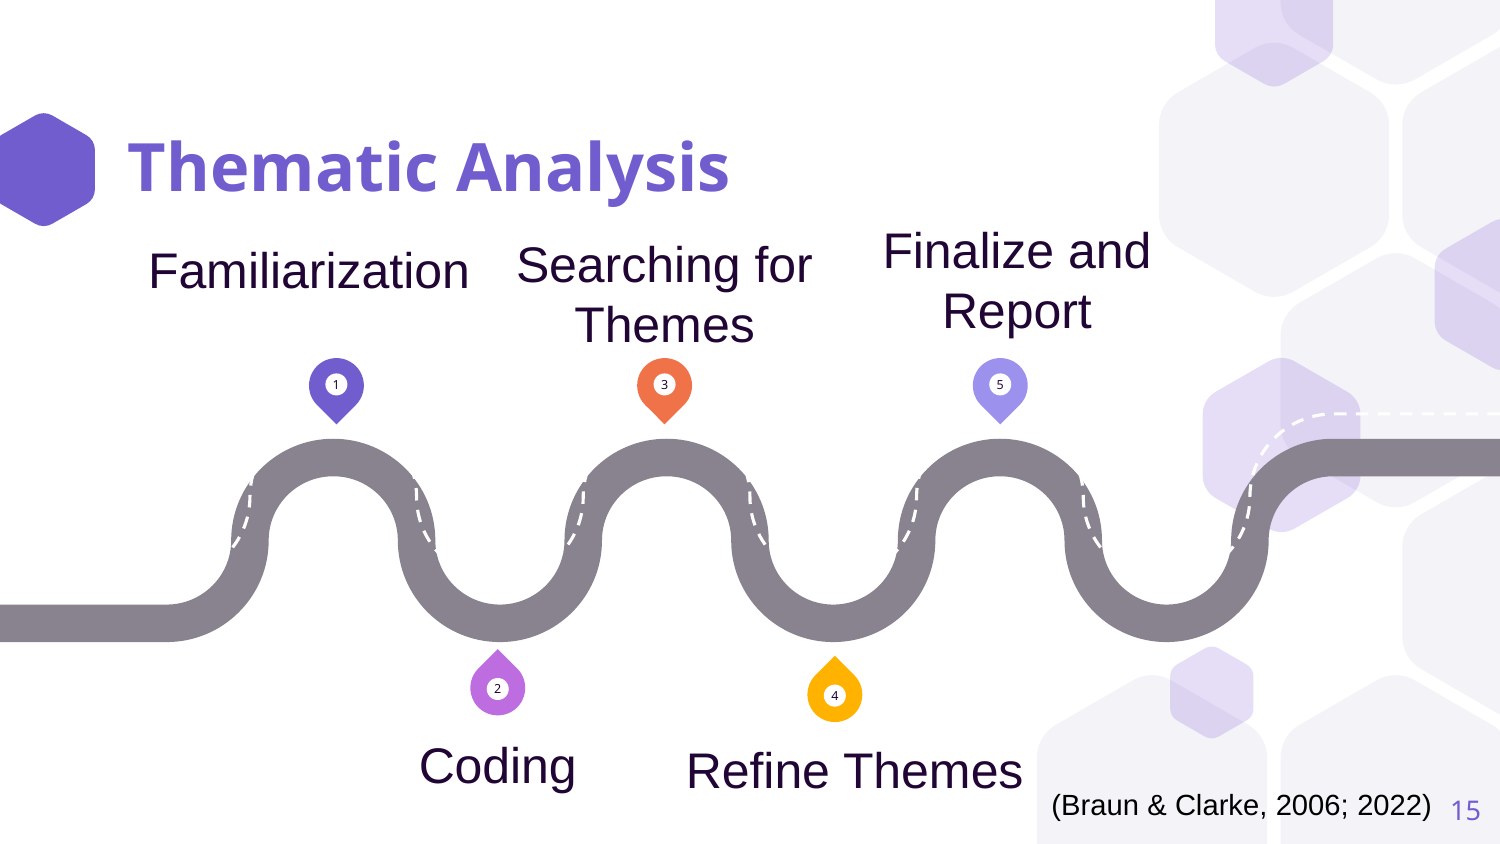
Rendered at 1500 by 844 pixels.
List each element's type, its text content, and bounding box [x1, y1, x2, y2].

text_box (Braun & Clarke, 2006; 2022) [1036, 779, 1459, 829]
title Thematic Analysis [127, 137, 1114, 203]
text_box Searching for Themes [482, 220, 847, 353]
text_box [0, 413, 1500, 580]
slide_number 15 [1391, 779, 1482, 844]
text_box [458, 648, 537, 727]
text_box Familiarization [126, 224, 482, 299]
text_box [0, 457, 1500, 624]
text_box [961, 346, 1040, 425]
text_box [795, 655, 874, 734]
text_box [297, 346, 376, 425]
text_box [625, 346, 704, 425]
text_box Coding [315, 719, 680, 794]
text_box Finalize and Report [834, 205, 1200, 339]
text_box Refine Themes [672, 720, 1037, 799]
